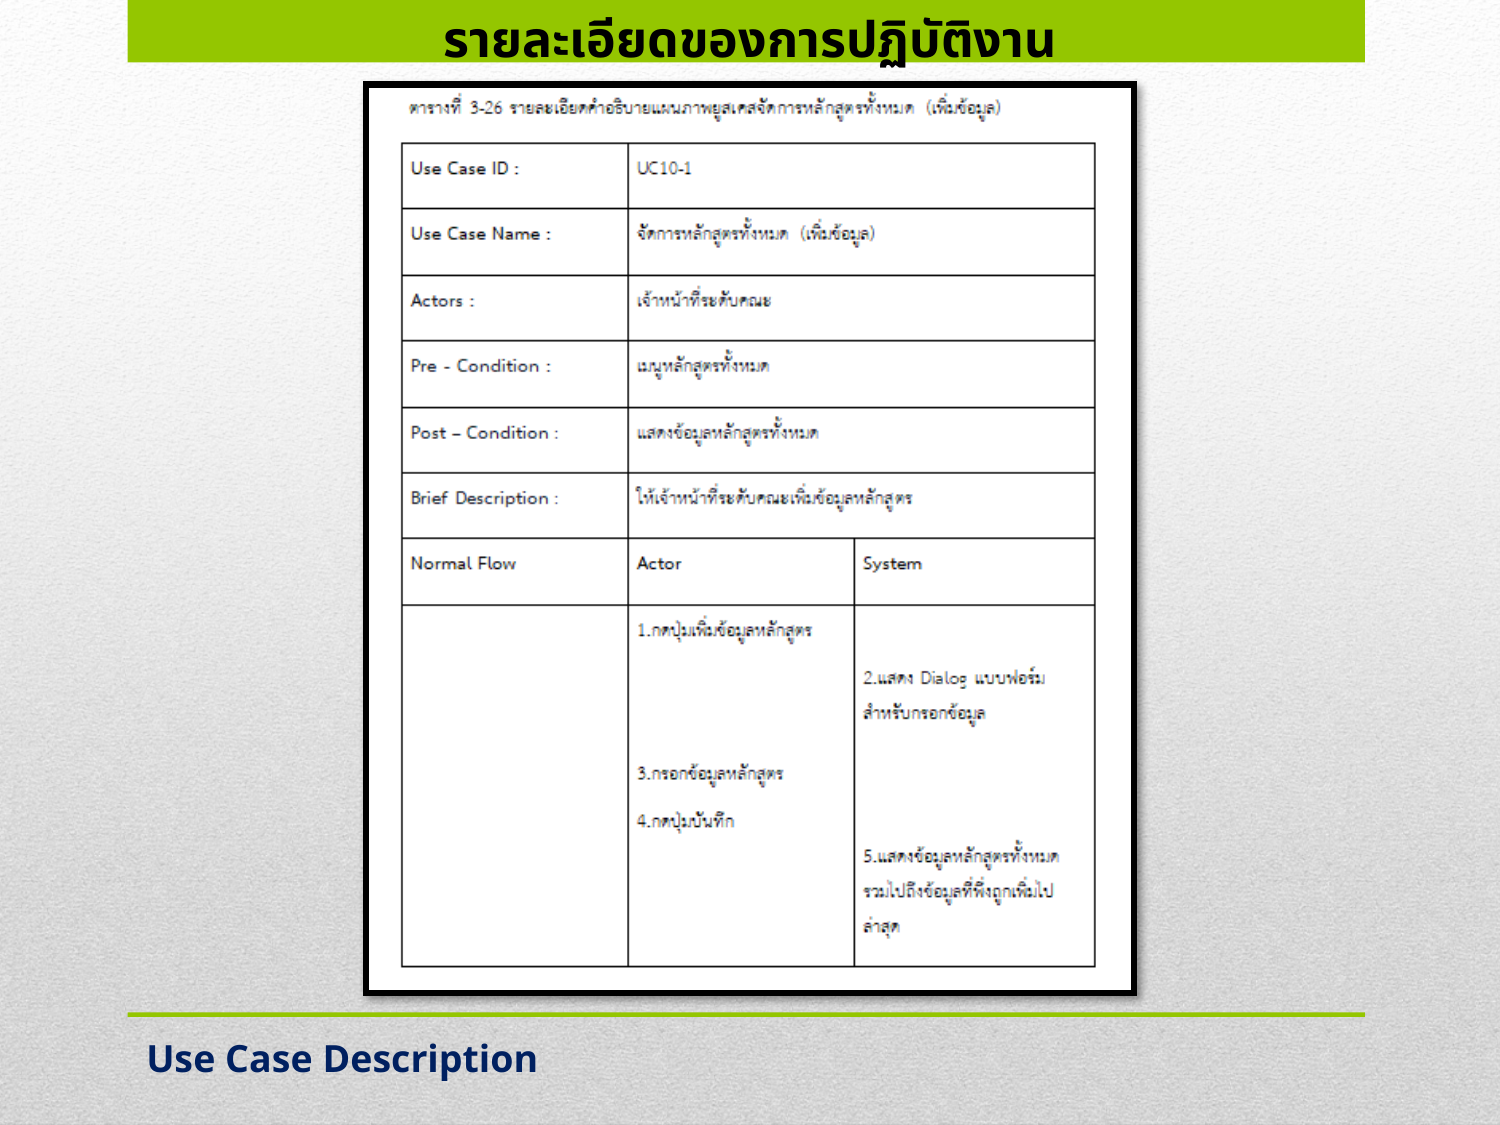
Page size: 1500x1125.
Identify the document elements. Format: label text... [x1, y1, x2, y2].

text_box Use Case Description [131, 825, 1369, 1088]
picture [368, 86, 1132, 991]
text_box รายละเอียดของการปฏิบัติงาน [0, 0, 1500, 75]
